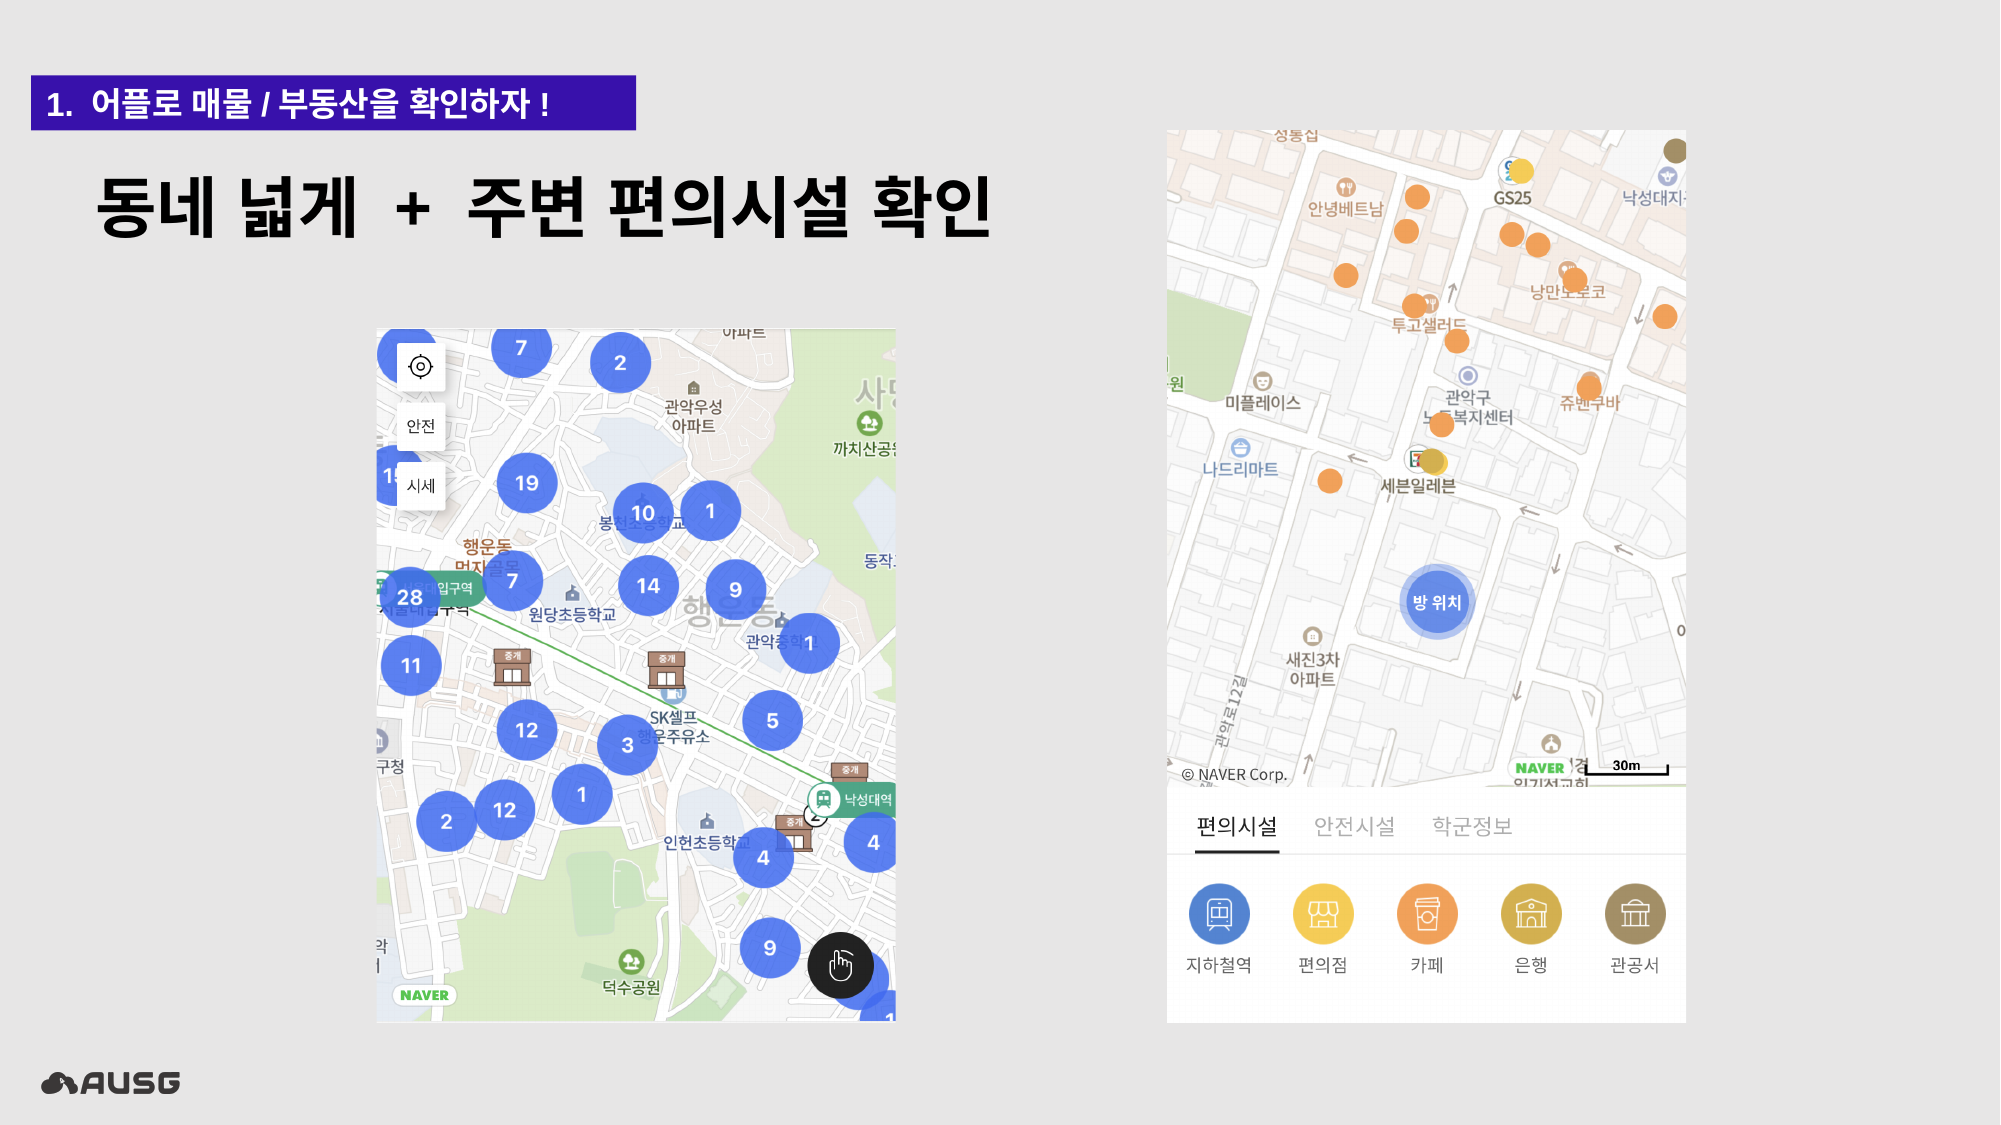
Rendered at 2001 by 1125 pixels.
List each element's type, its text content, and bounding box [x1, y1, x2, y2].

text_box 동네 넓게 + 주변 편의시설 확인 [80, 158, 1104, 253]
picture [376, 328, 896, 1024]
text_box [41, 1072, 180, 1094]
text_box 1. 어플로 매물/부동산을 확인하자! [31, 75, 637, 131]
picture [1166, 130, 1687, 1024]
